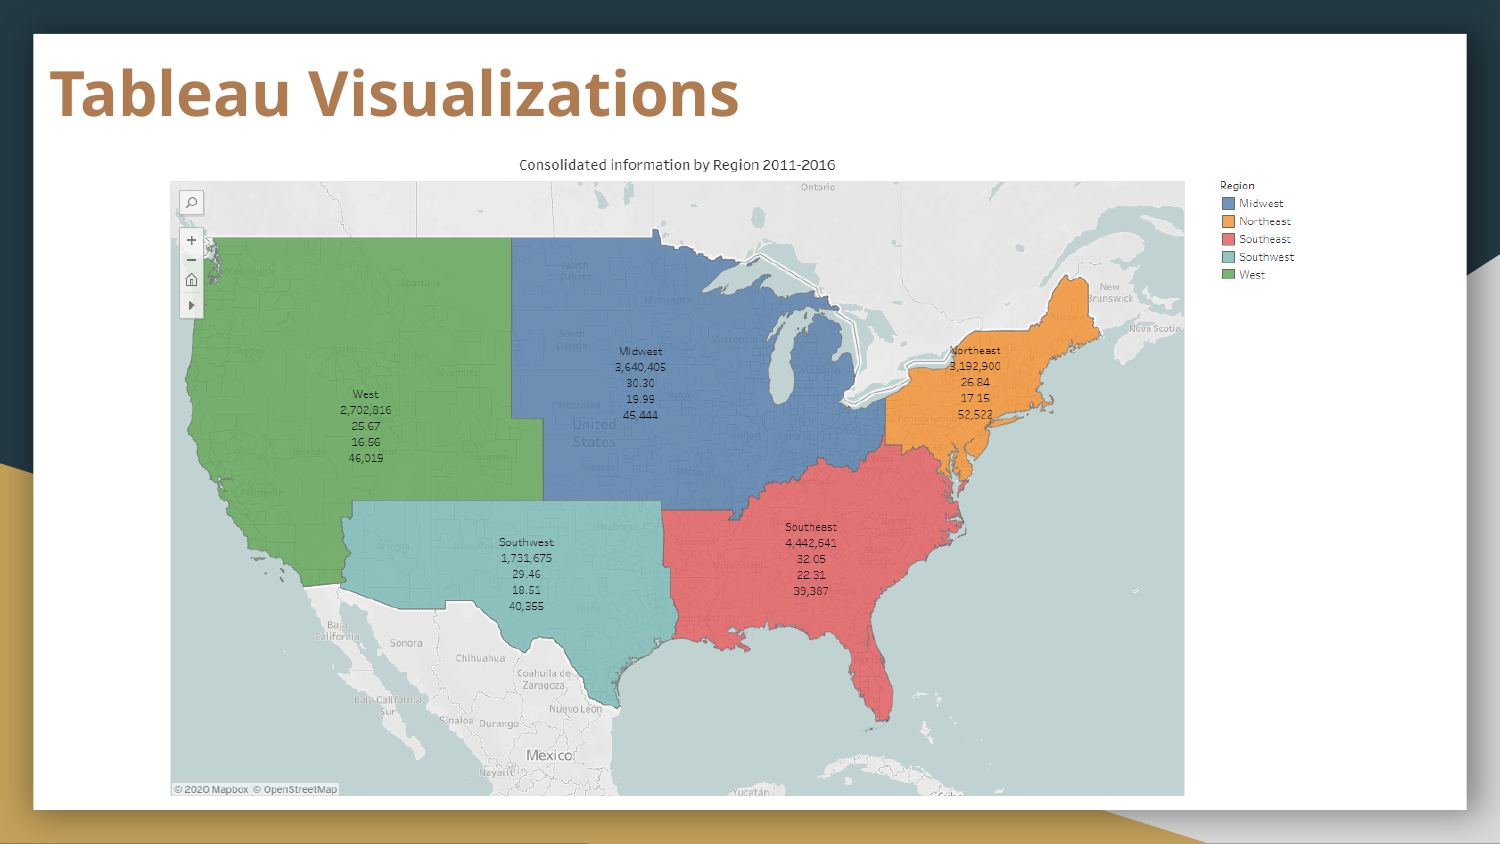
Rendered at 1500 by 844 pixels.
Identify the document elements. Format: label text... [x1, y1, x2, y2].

picture [167, 147, 1304, 797]
title Tableau Visualizations [34, 38, 1266, 152]
